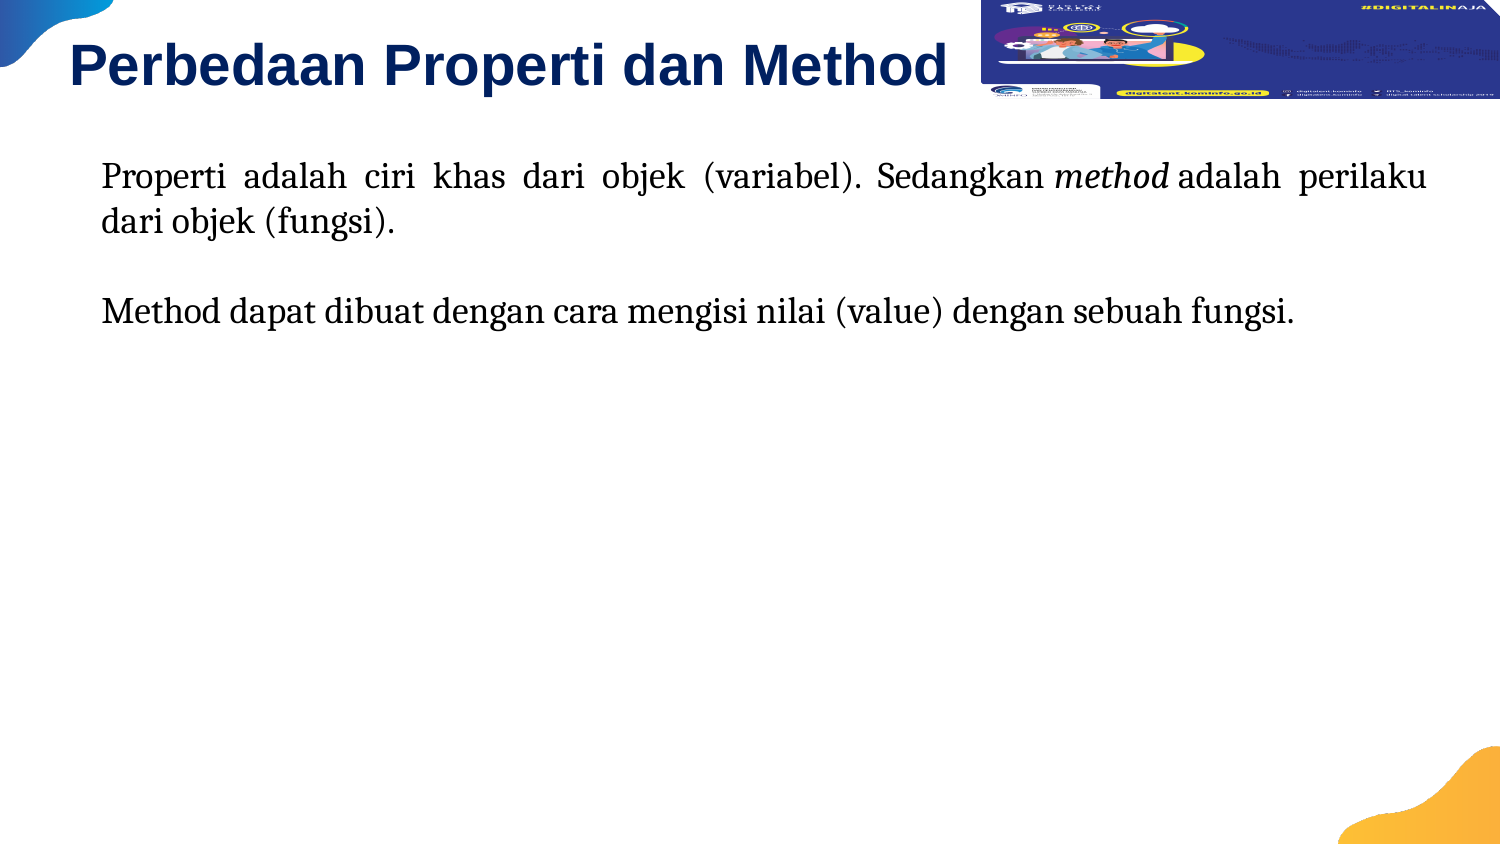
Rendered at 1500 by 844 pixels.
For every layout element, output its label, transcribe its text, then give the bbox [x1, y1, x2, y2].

text_box Perbedaan Properti dan Method [54, 19, 982, 143]
picture [1335, 738, 1500, 844]
picture [980, 0, 1500, 100]
text_box Properti adalah ciri khas dari objek (variabel). Sedangkan method adalah perilaku dari objek (fungsi). Method dapat dibuat dengan cara mengisi nilai (value) dengan sebuah fungsi. [54, 143, 1443, 384]
picture [0, 0, 115, 73]
